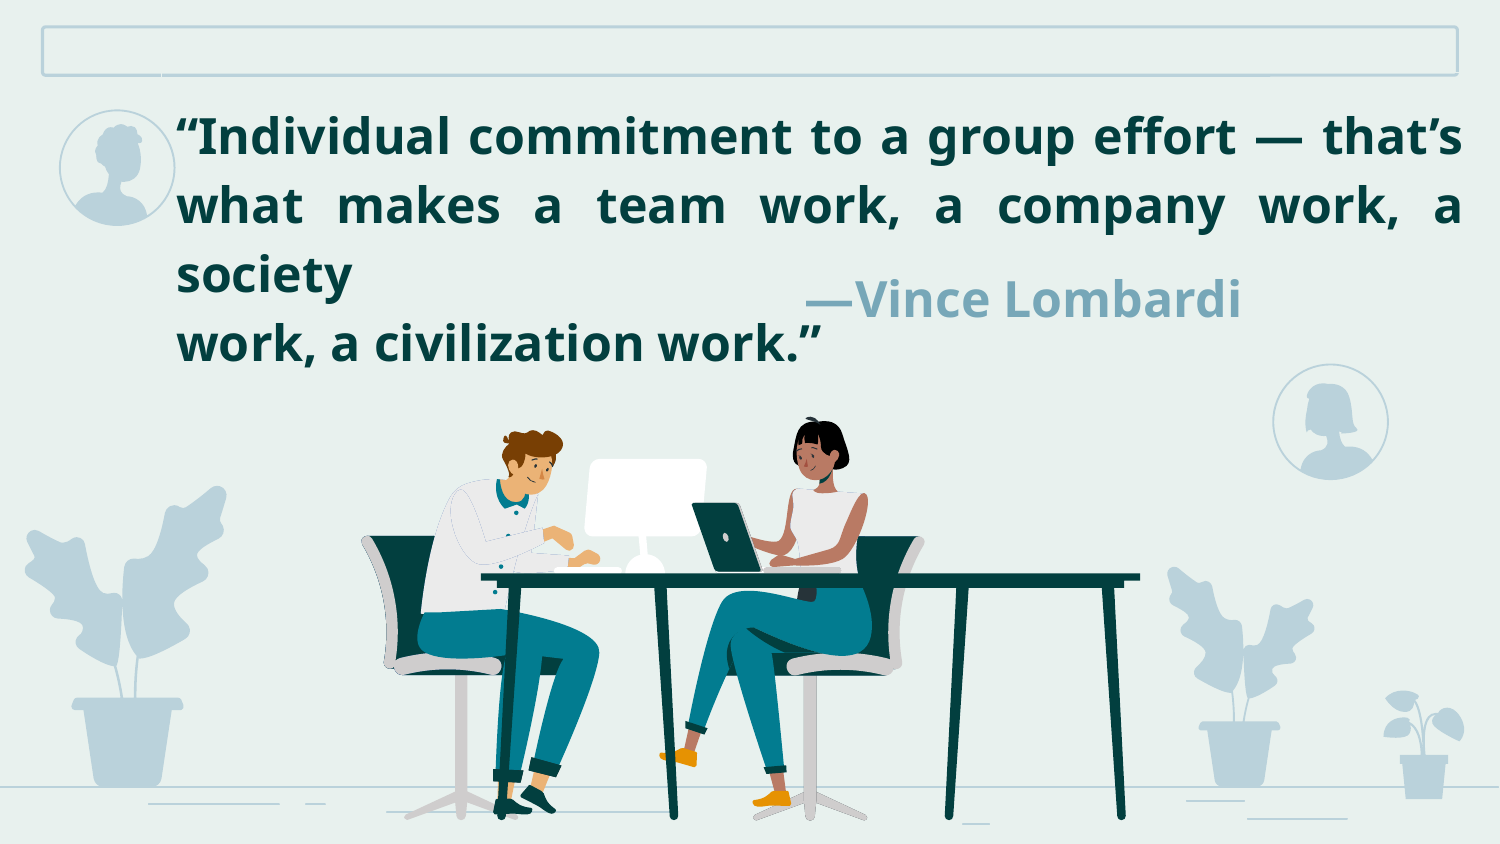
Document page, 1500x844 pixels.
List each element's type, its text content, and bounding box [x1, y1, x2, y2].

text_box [359, 416, 1141, 821]
title “Individual commitment to a group effort — that’s what makes a team work, a company work, a society work, a civilization work.” [161, 72, 1480, 394]
text_box —Vince Lombardi [790, 260, 1288, 335]
text_box [1167, 566, 1315, 787]
text_box [58, 109, 176, 226]
text_box [1272, 363, 1389, 481]
text_box [24, 485, 227, 788]
